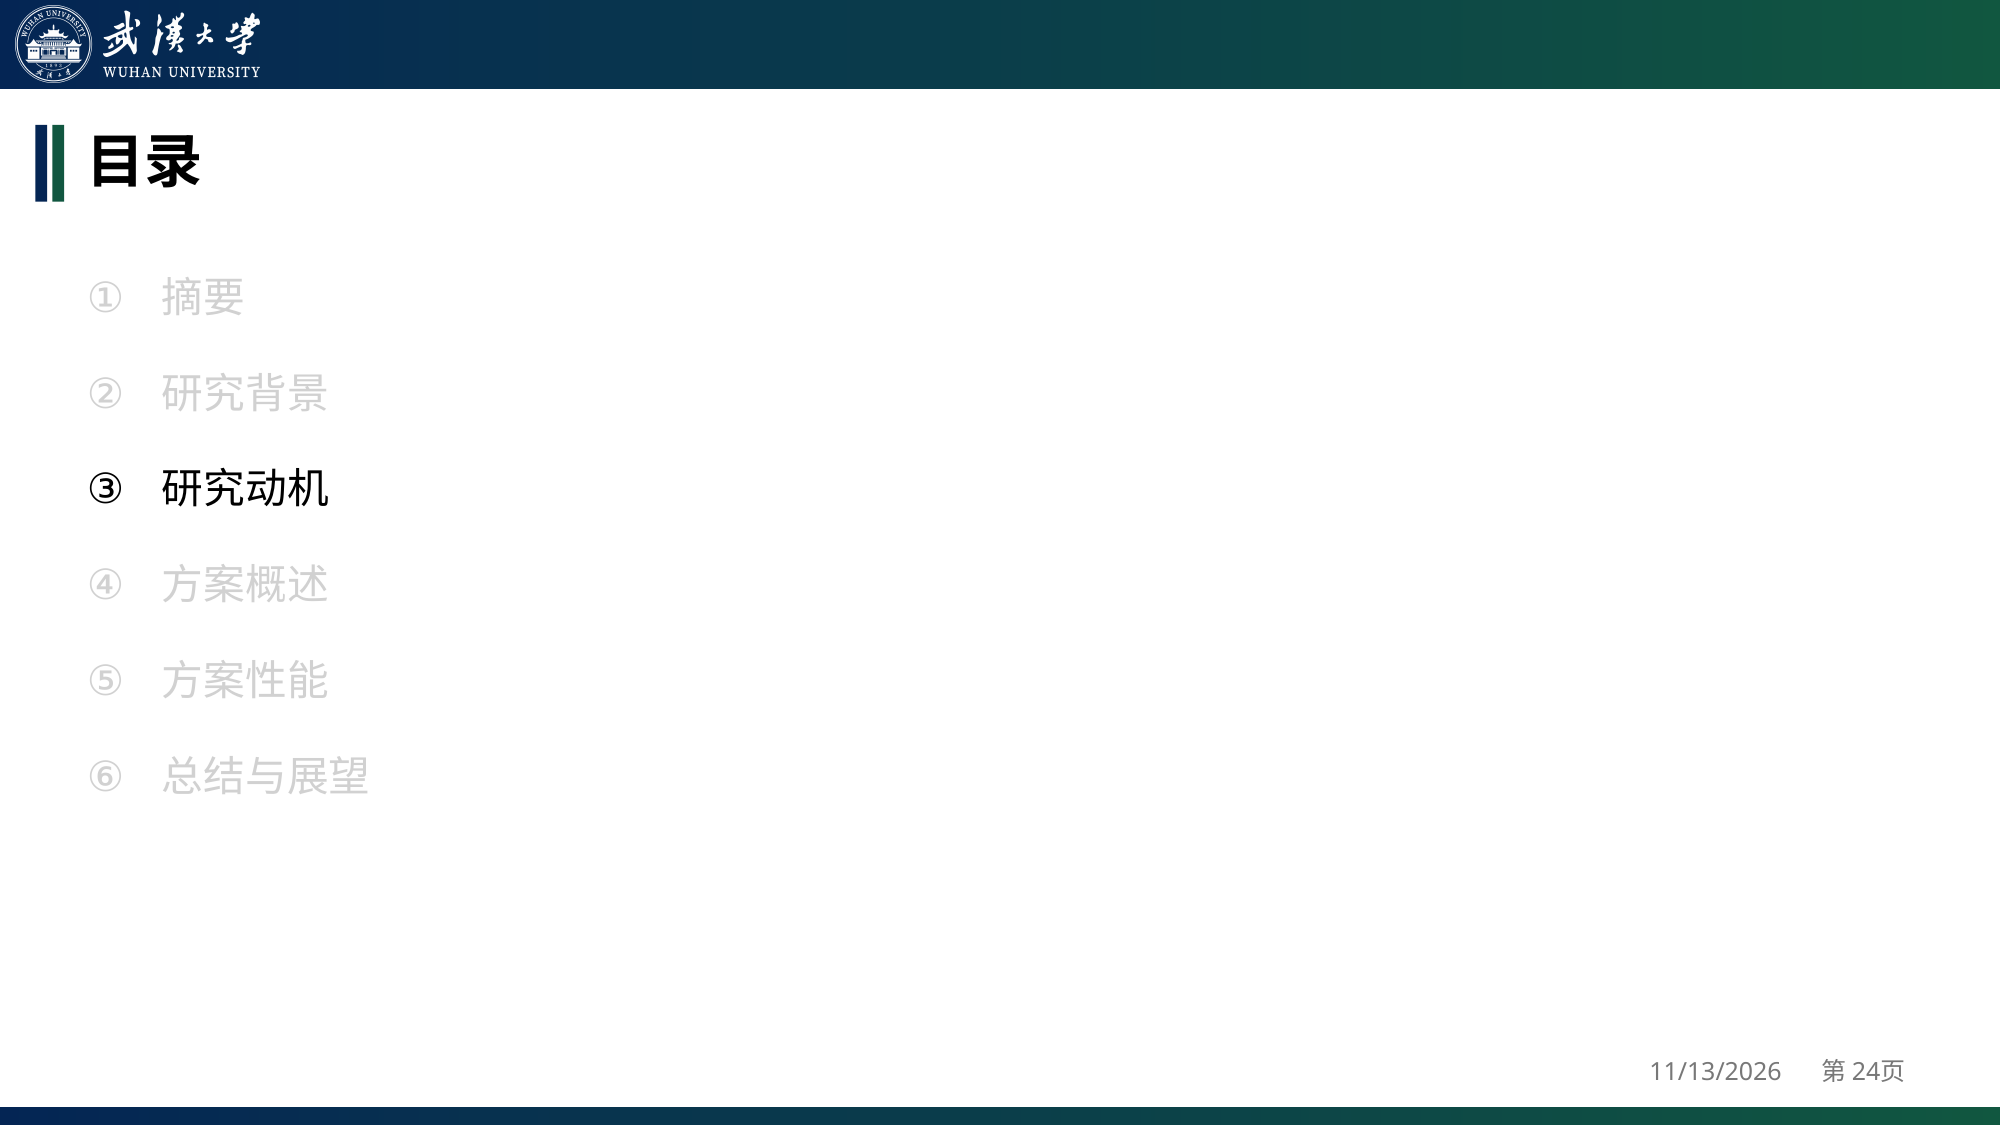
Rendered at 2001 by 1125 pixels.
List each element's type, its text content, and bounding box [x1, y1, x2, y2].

title 目录 [71, 125, 1253, 202]
slide_number 第24页 [1804, 1042, 1923, 1103]
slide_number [1627, 1042, 1804, 1103]
picture [15, 5, 260, 83]
list 摘要 研究背景 研究动机 方案概述 方案性能 总结与展望 [71, 238, 1923, 1037]
